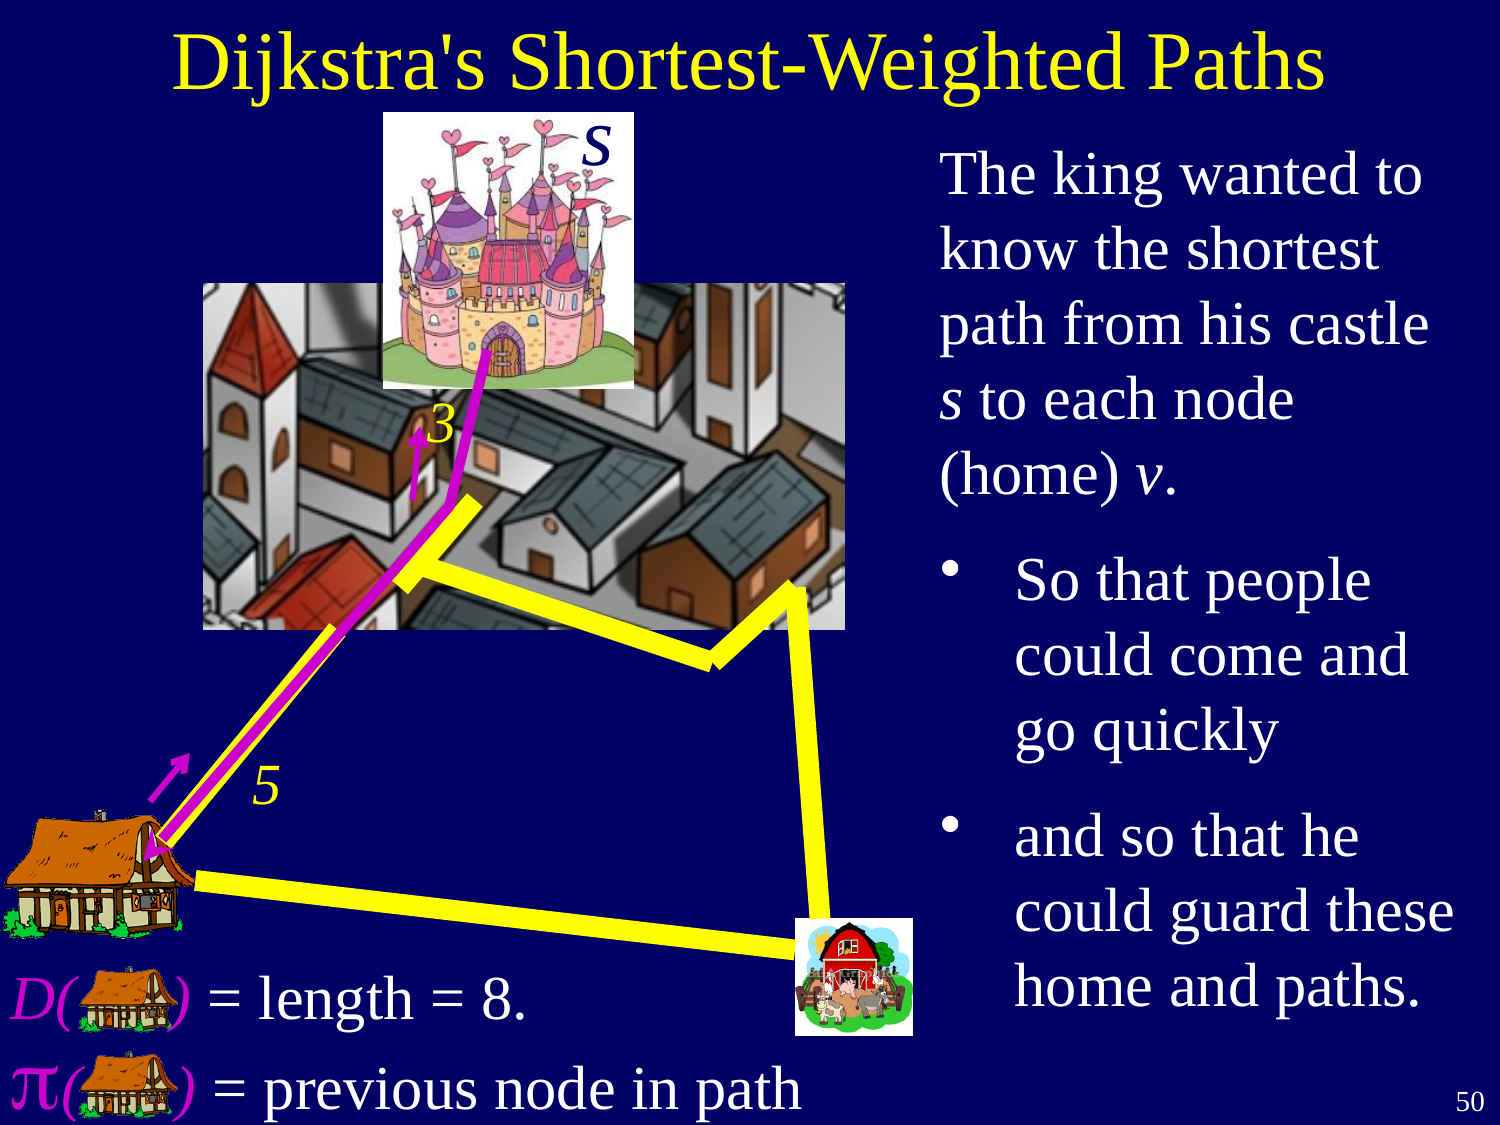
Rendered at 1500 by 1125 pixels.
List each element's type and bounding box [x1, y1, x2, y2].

title [112, 0, 1388, 150]
text_box [566, 75, 650, 190]
text_box [0, 125, 1475, 1125]
picture [202, 112, 845, 630]
